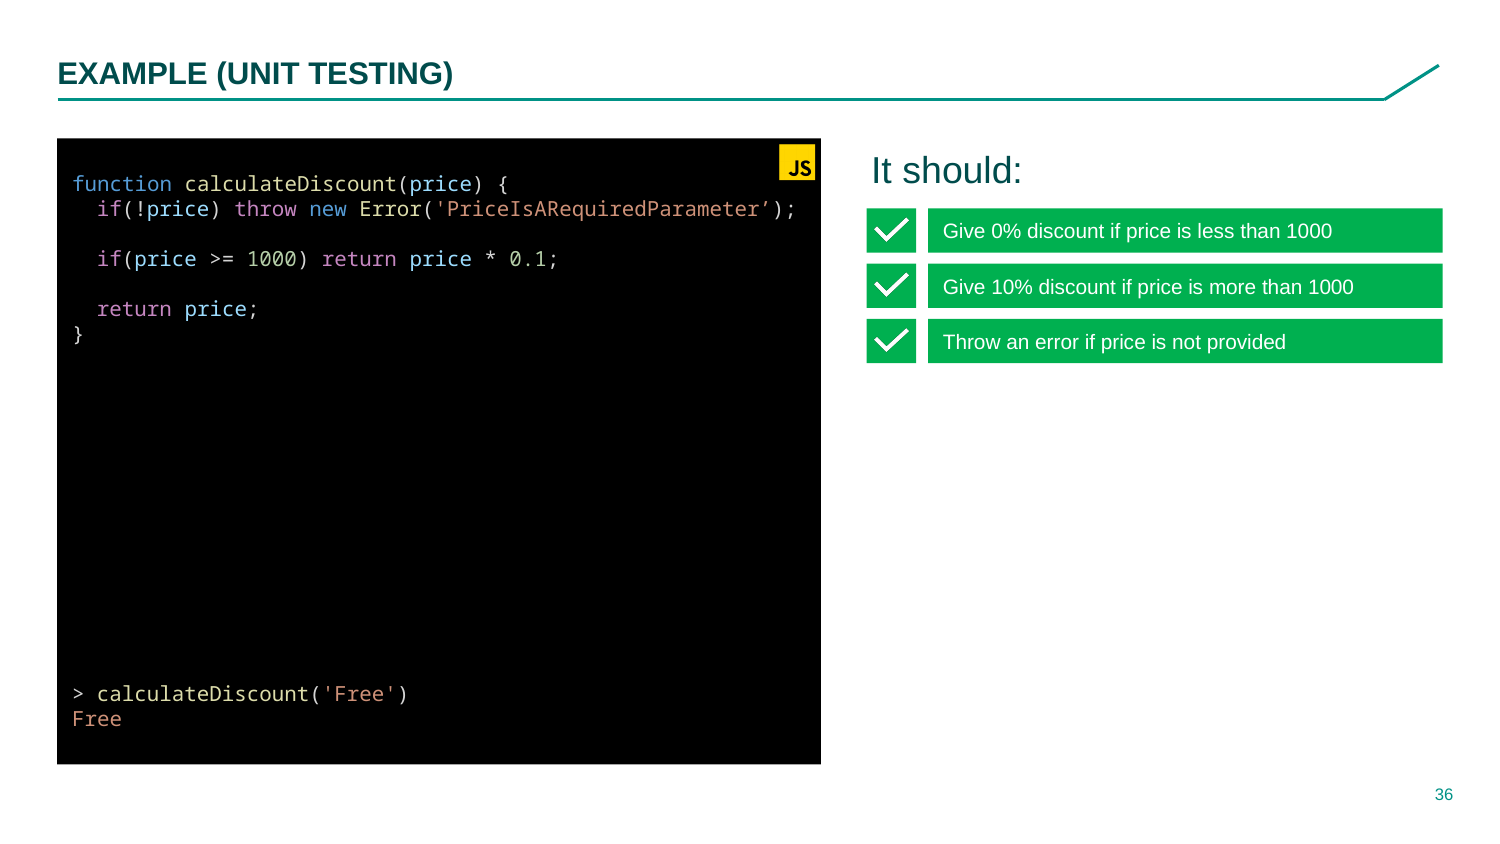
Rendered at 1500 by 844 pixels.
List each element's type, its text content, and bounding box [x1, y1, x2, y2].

picture [773, 138, 821, 186]
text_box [866, 263, 1443, 308]
text_box [56, 137, 822, 765]
text_box It should: [856, 138, 1317, 199]
text_box function calculateDiscount(price) { if(!price) throw new Error('PriceIsARequiredParameter’); if(price >= 1000) return price * 0.1; return price; } [57, 138, 821, 428]
list Example (Unit testing) [57, 57, 1442, 93]
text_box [866, 318, 1443, 364]
text_box > calculateDiscount('Free') Free [57, 673, 821, 739]
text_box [866, 208, 1443, 253]
